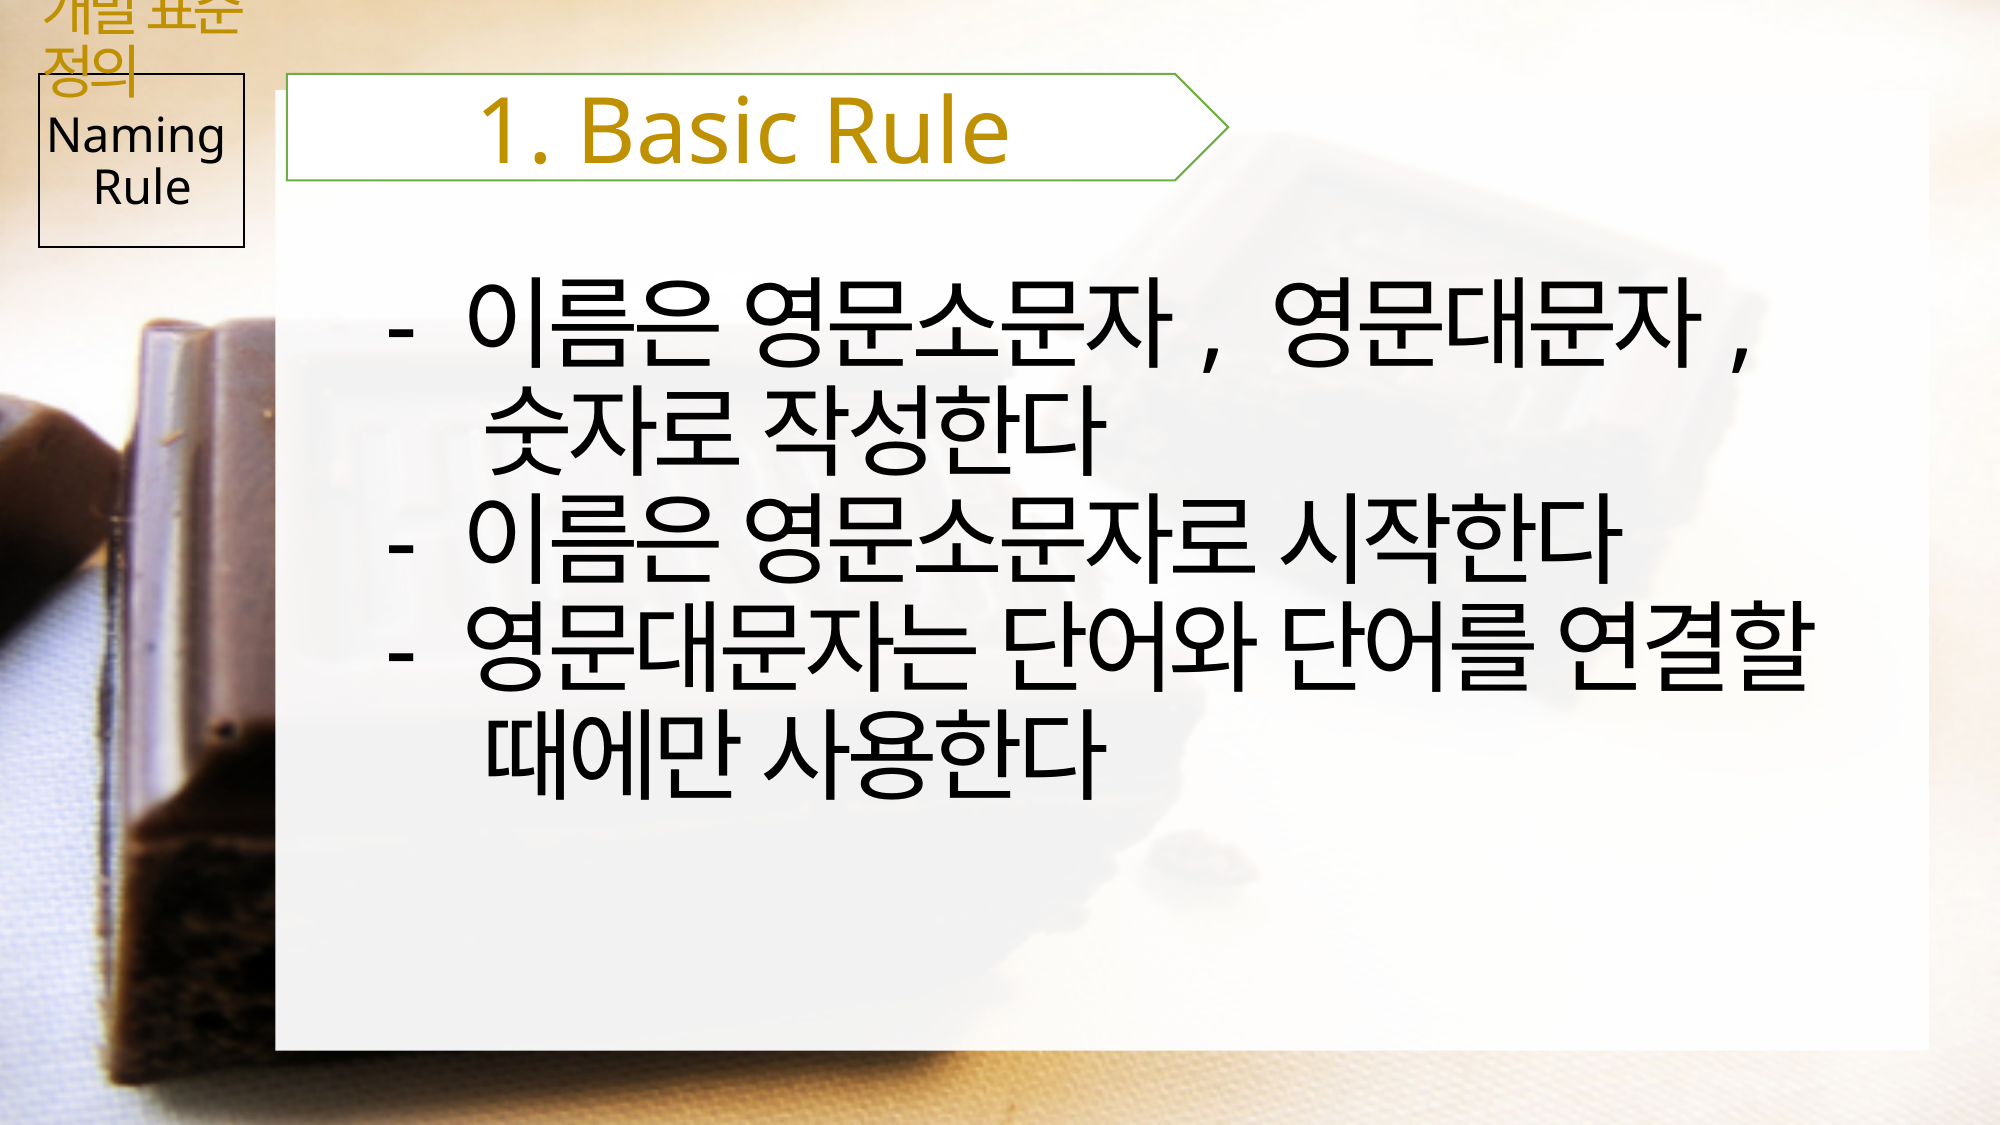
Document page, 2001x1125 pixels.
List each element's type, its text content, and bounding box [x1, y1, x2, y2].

title Naming Rule [30, 115, 255, 248]
text_box - 이름은 영문소문자, 영문대문자, 숫자로 작성한다 - 이름은 영문소문자로 시작한다 - 영문대문자는 단어와 단어를 연결할 때에만 사용한다 [344, 133, 1900, 955]
text_box 1. Basic Rule [285, 72, 1230, 182]
slide_number 31 [1412, 1042, 1863, 1103]
picture [0, 0, 2000, 1125]
text_box 개발 표준 정의 [26, 0, 343, 115]
